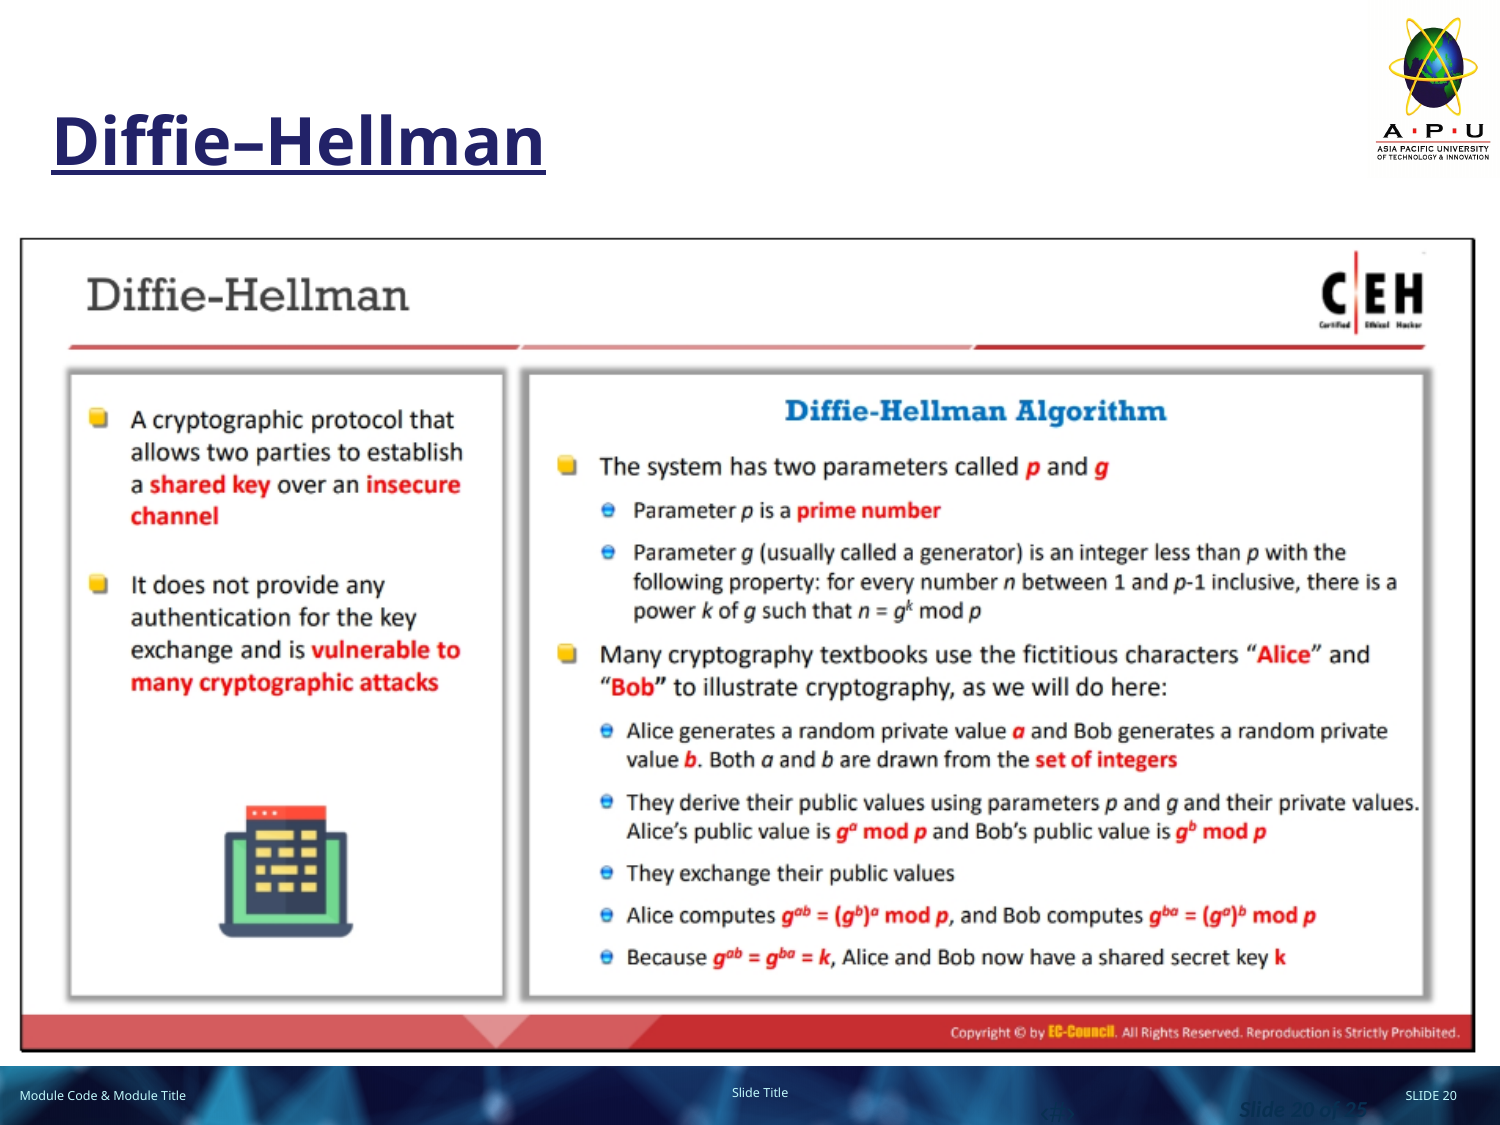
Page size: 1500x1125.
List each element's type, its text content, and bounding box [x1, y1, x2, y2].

picture [0, 1066, 1500, 1125]
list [14, 232, 1486, 1060]
footer ‹#› [1025, 1086, 1500, 1125]
title Diffie–Hellman [36, 45, 1323, 230]
picture [1367, 0, 1500, 178]
